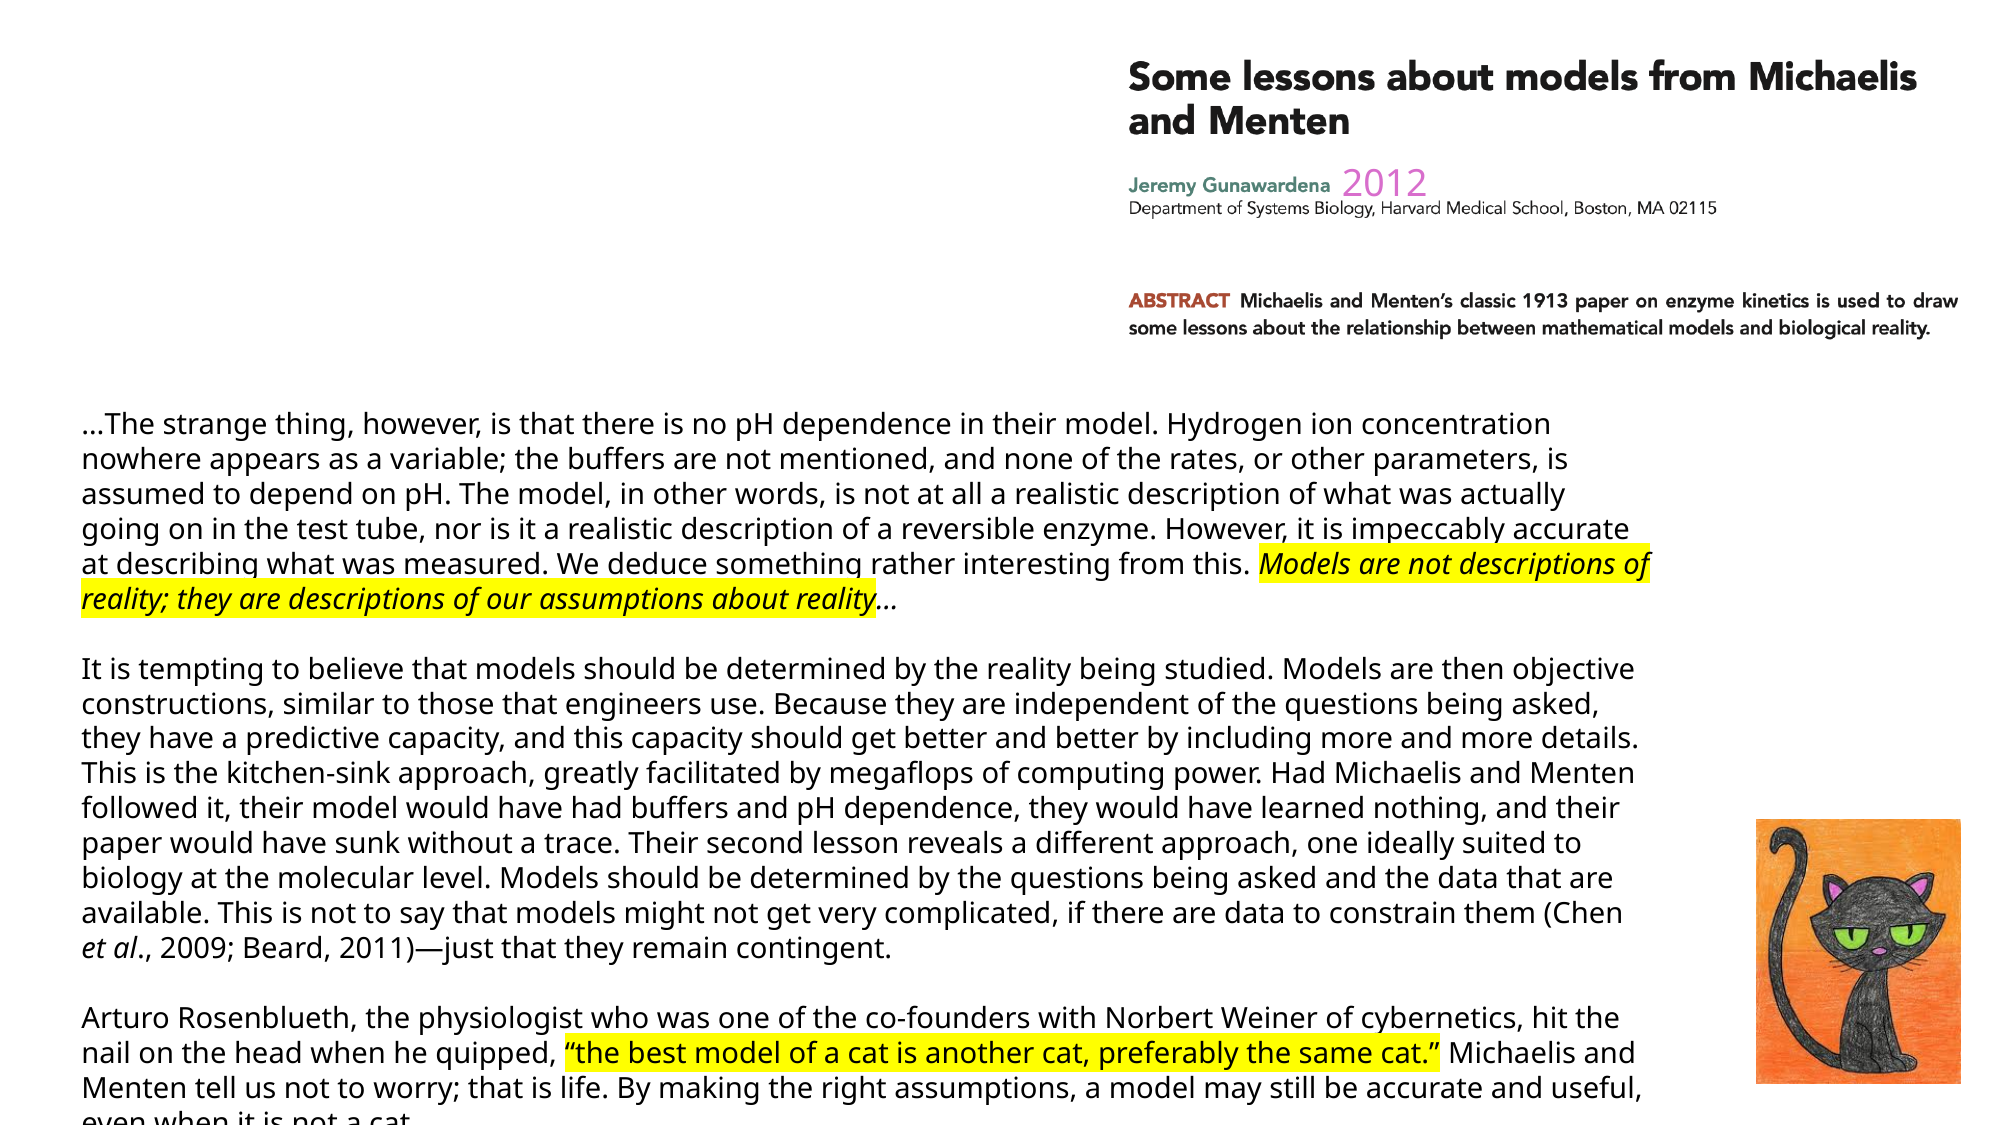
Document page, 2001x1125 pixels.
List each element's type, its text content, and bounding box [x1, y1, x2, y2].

picture [1100, 30, 1959, 382]
picture [1755, 818, 1961, 1085]
text_box …The strange thing, however, is that there is no pH dependence in their model. Hydrogen ion concentration nowhere appears as a variable; the buffers are not mentioned, and none of the rates, or other parameters, is assumed to depend on pH. The model, in other words, is not at all a realistic description of what was actually going on in the test tube, nor is it a realistic description of a reversible enzyme. However, it is impeccably accurate at describing what was measured. We deduce something rather interesting from this. Models are not descriptions of reality; they are descriptions of our assumptions about reality… It is tempting to believe that models should be determined by the reality being studied. Models are then objective constructions, similar to those that engineers use. Because they are independent of the questions being asked, they have a predictive capacity, and this capacity should get better and better by including more and more details. This is the kitchen-sink approach, greatly facilitated by megaflops of computing power. Had Michaelis and Menten followed it, their model would have had buffers and pH dependence, they would have learned nothing, and their paper would have sunk without a trace. Their second lesson reveals a different approach, one ideally suited to biology at the molecular level. Models should be determined by the questions being asked and the data that are available. This is not to say that models might not get very complicated, if there are data to constrain them (Chen et al., 2009; Beard, 2011)—just that they remain contingent. Arturo Rosenblueth, the physiologist who was one of the co-founders with Norbert Weiner of cybernetics, hit the nail on the head when he quipped, “the best model of a cat is another cat, preferably the same cat.” Michaelis and Menten tell us not to worry; that is life. By making the right assumptions, a model may still be accurate and useful, even when it is not a cat. [66, 397, 1665, 1125]
